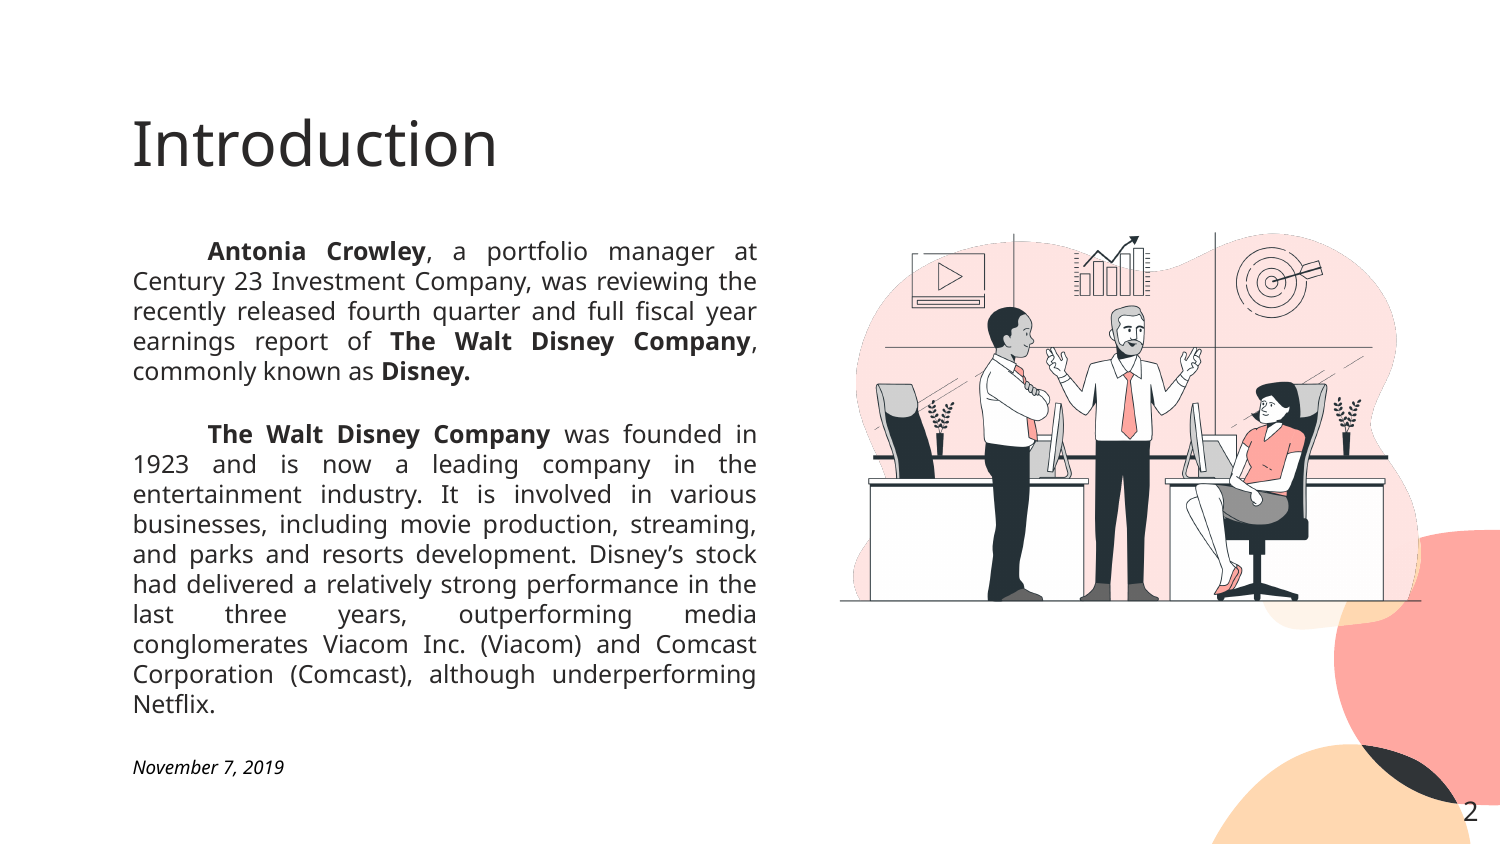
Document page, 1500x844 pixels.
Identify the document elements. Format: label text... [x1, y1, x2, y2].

picture [827, 119, 1432, 724]
text_box November 7, 2019 [117, 744, 651, 791]
subtitle Antonia Crowley, a portfolio manager at Century 23 Investment Company, was reviewing the recently released fourth quarter and full fiscal year earnings report of The Walt Disney Company, commonly known as Disney. The Walt Disney Company was founded in 1923 and is now a leading company in the entertainment industry. It is involved in various businesses, including movie production, streaming, and parks and resorts development. Disney’s stock had delivered a relatively strong performance in the last three years, outperforming media conglomerates Viacom Inc. (Viacom) and Comcast Corporation (Comcast), although underperforming Netflix. [117, 223, 774, 731]
slide_number ‹#› [1403, 779, 1494, 844]
title Introduction [117, 88, 555, 179]
